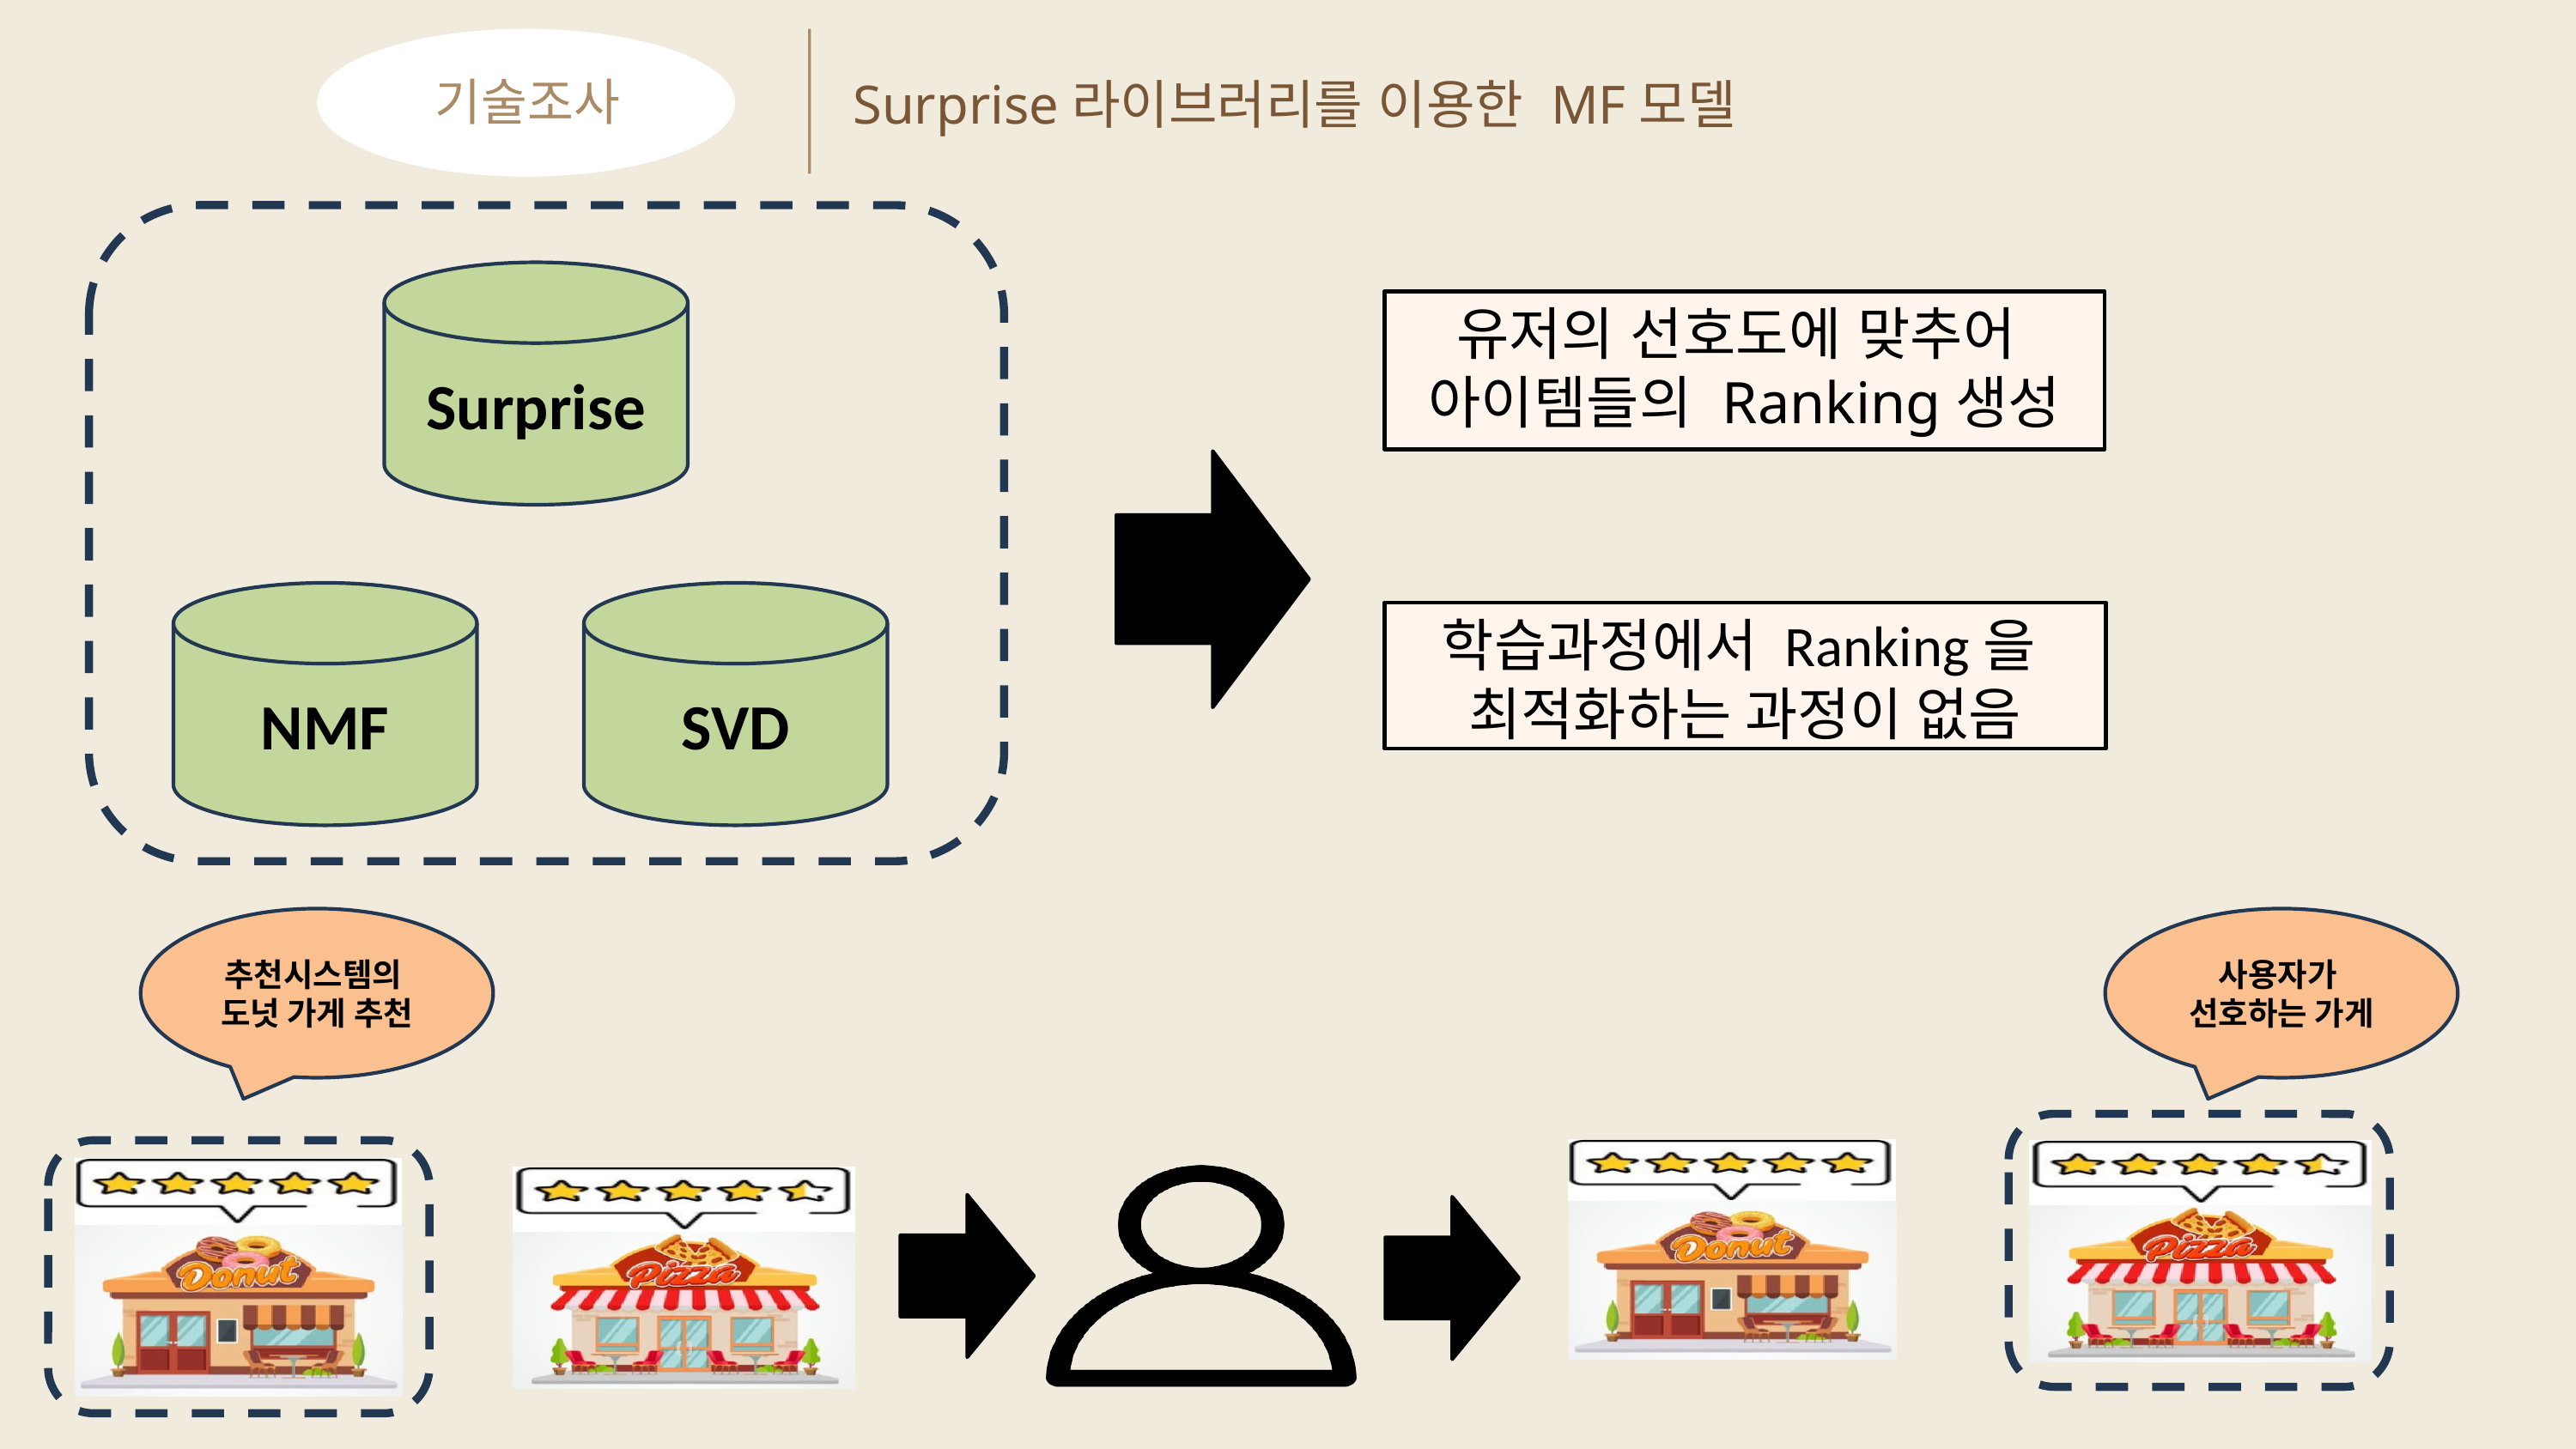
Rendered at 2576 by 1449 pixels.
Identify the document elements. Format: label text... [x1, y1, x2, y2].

text_box 유저의 선호도에 맞추어 아이템들의 Ranking생성 [1384, 291, 2105, 450]
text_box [47, 1140, 430, 1414]
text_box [2028, 1140, 2372, 1362]
text_box 추천시스템의 도넛 가게 추천 [138, 906, 495, 1101]
text_box [1115, 449, 1311, 709]
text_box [88, 204, 1005, 862]
text_box [2007, 1112, 2392, 1389]
text_box 사용자가 선호하는 가게 [2103, 906, 2460, 1101]
text_box [1396, 1195, 1521, 1361]
text_box 학습과정에서 Ranking을 최적화하는 과정이 없음 [1384, 602, 2106, 749]
text_box [898, 1192, 1005, 1360]
text_box Surprise라이브러리를 이용한 MF모델 [853, 60, 1767, 135]
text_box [316, 28, 736, 177]
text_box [512, 1167, 855, 1389]
picture [1009, 1139, 1393, 1413]
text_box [1568, 1139, 1897, 1361]
